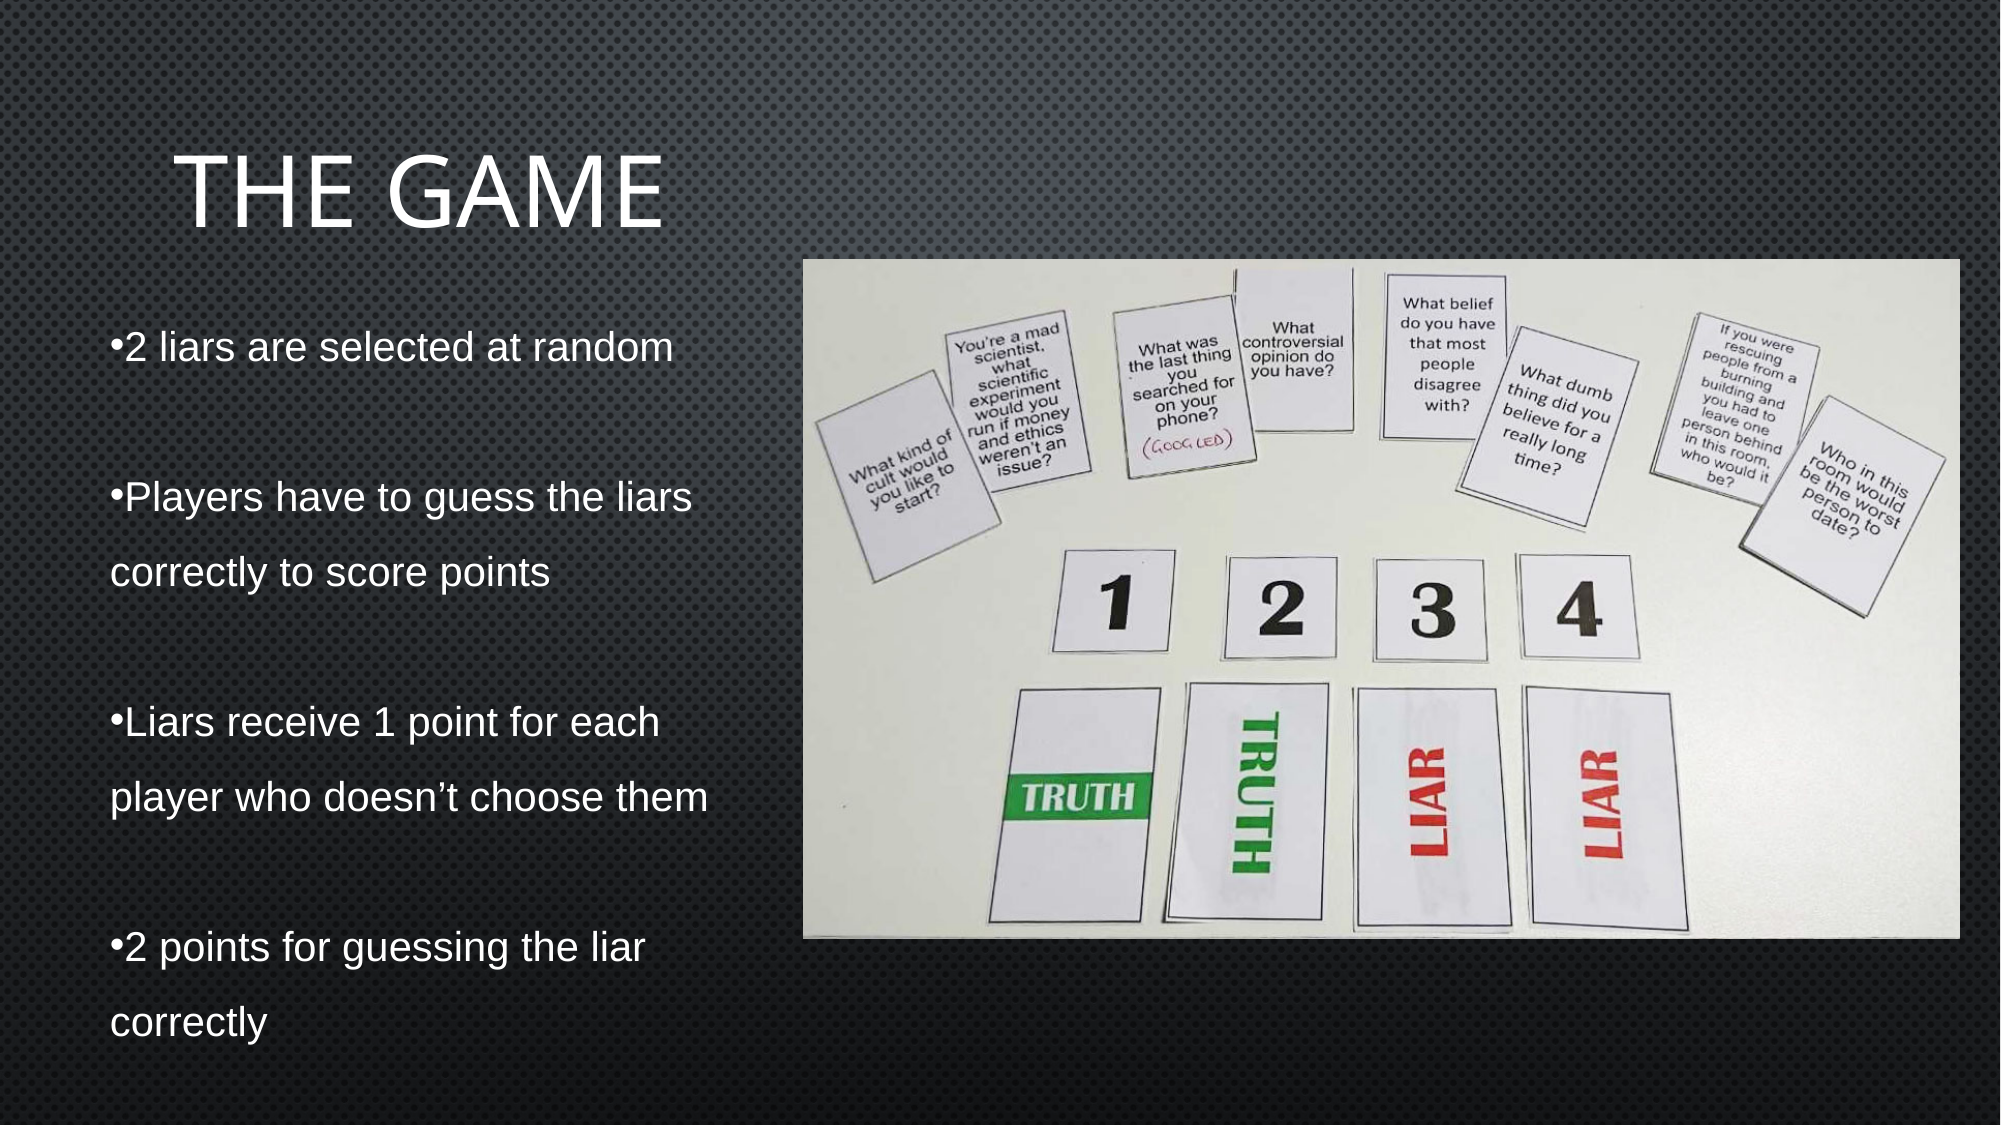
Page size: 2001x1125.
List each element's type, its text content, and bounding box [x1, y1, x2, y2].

title THE GAME [158, 30, 1783, 344]
picture [0, 0, 2001, 1125]
text_box 2 liars are selected at random Players have to guess the liars correctly to score points Liars receive 1 point for each player who doesn’t choose them 2 points for guessing the liar correctly [94, 286, 786, 1031]
